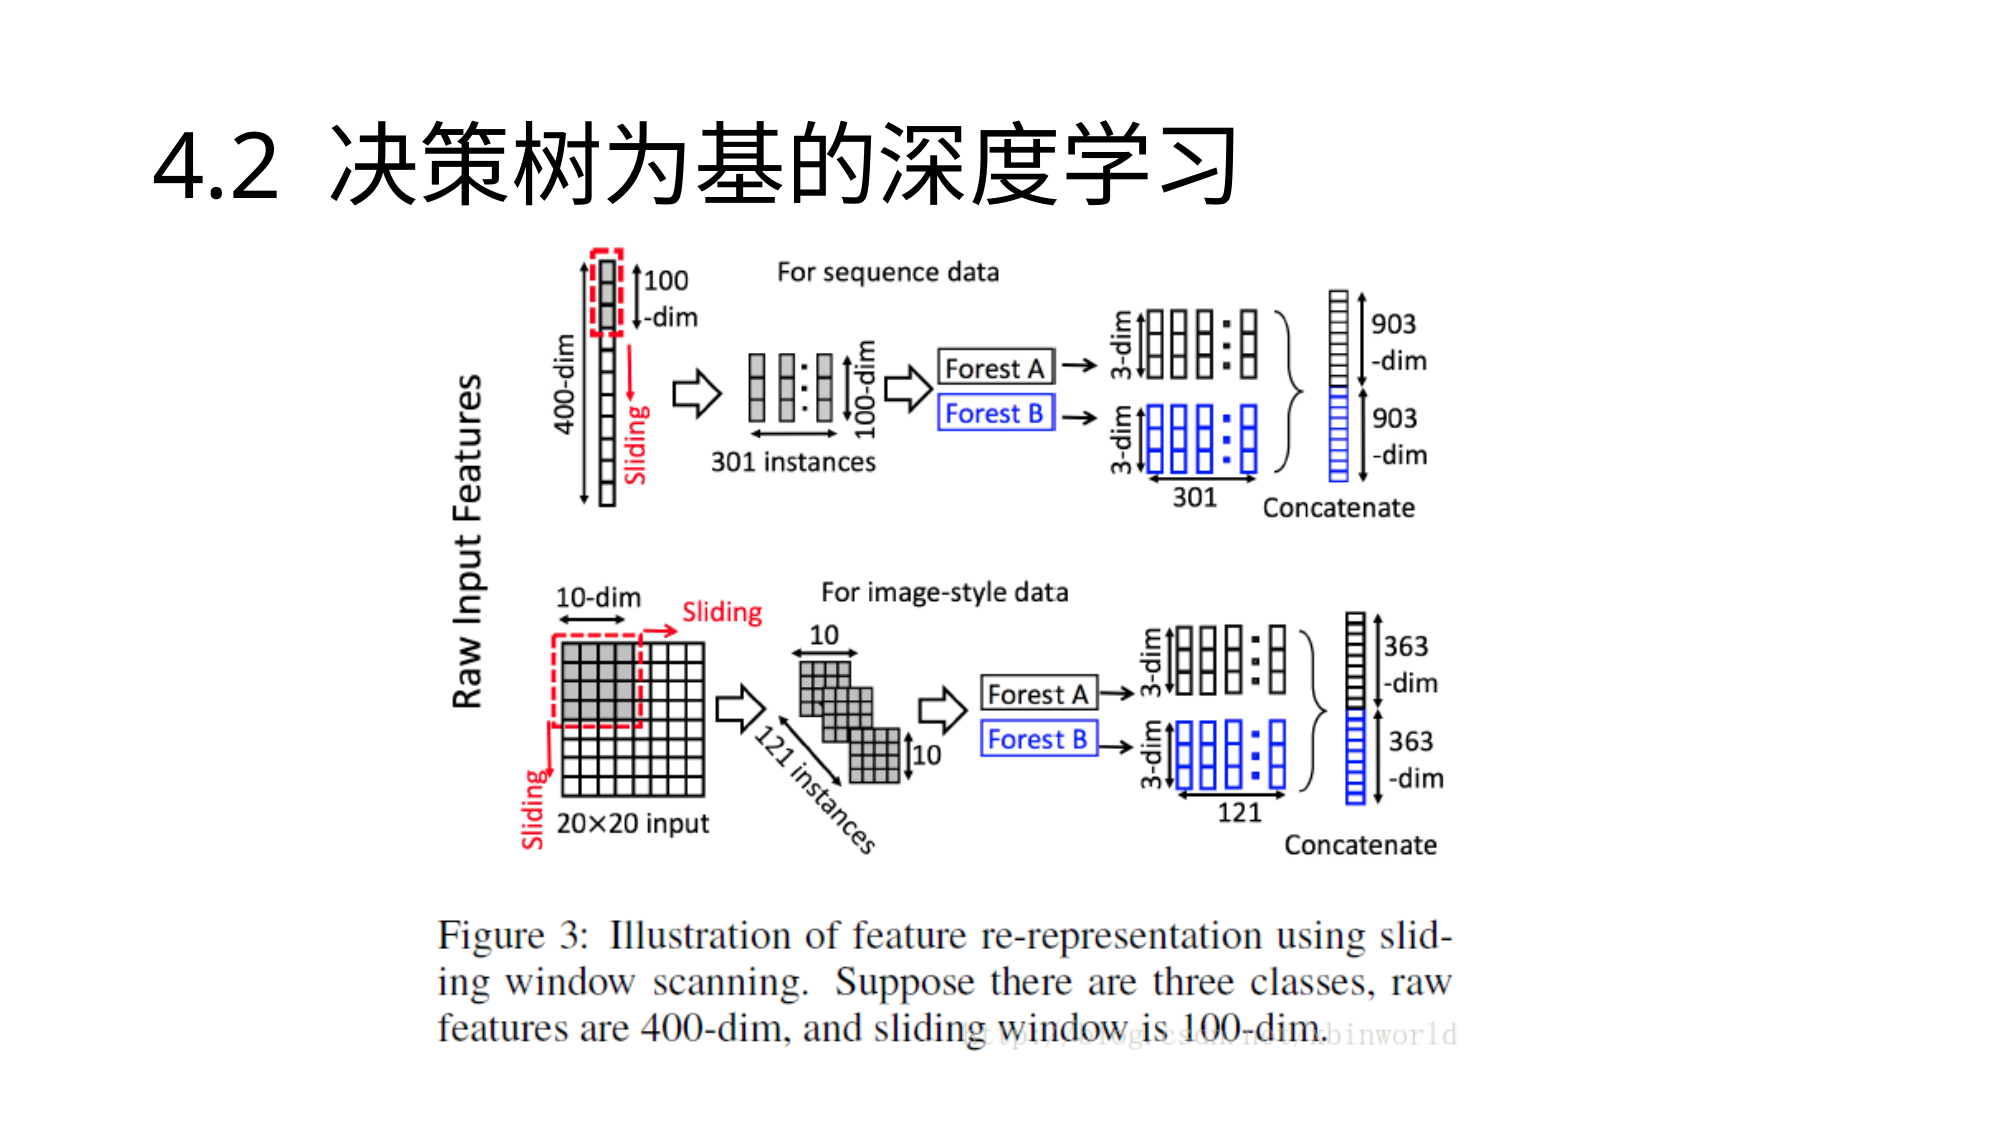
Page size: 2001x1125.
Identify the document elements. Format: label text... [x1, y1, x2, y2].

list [382, 223, 1478, 1068]
title 4.2 决策树为基的深度学习 [137, 59, 1863, 278]
